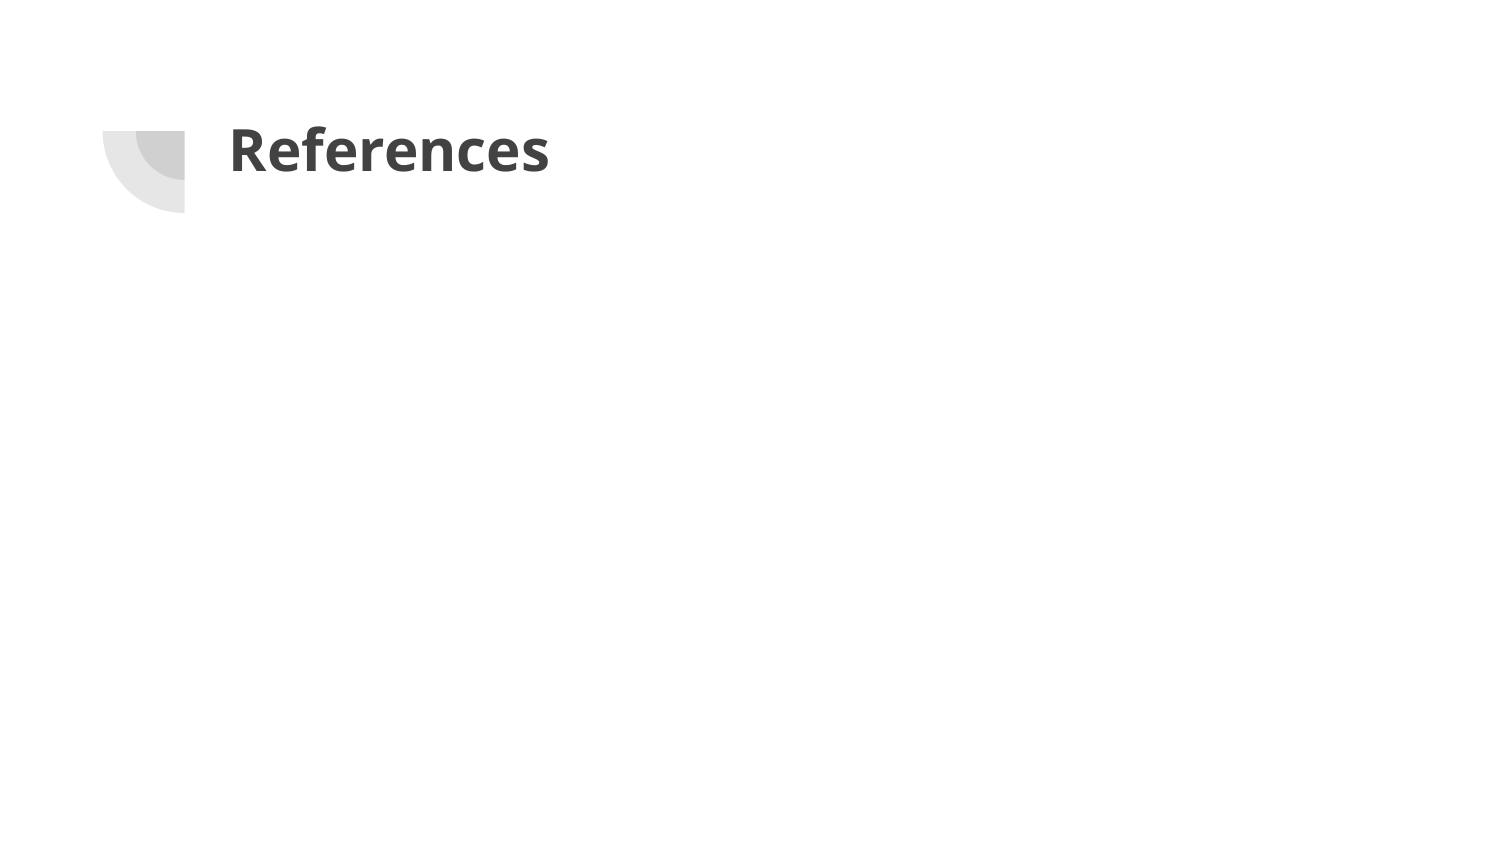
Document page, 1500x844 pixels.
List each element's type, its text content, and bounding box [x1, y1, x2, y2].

title References [213, 98, 1368, 263]
